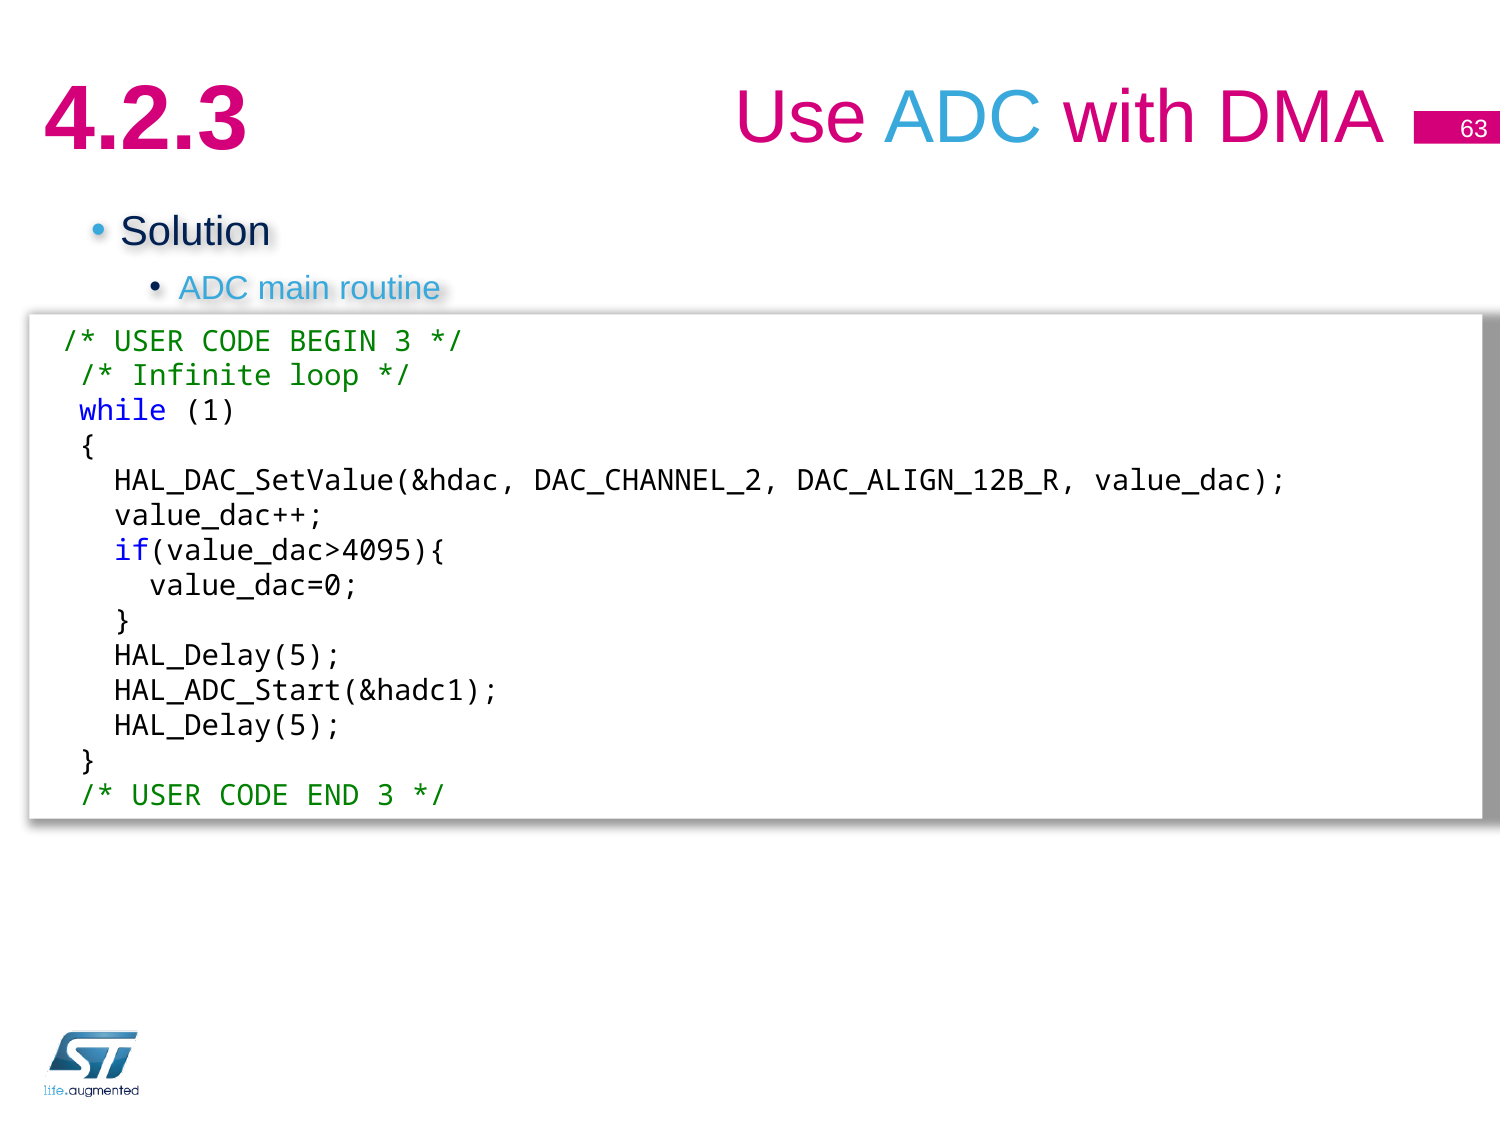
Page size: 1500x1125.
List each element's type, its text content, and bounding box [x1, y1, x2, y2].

text_box 4.2.3 [29, 19, 313, 207]
list Solution ADC main routine [75, 196, 1500, 306]
title Use ADC with DMA [74, 18, 1400, 192]
slide_number 63 [1413, 111, 1500, 144]
picture [36, 1022, 147, 1103]
text_box /* USER CODE BEGIN 3 */ /* Infinite loop */ while (1) { HAL_DAC_SetValue(&hdac, DAC_CHANNEL_2, DAC_ALIGN_12B_R, value_dac); value_dac++; if(value_dac>4095){ value_dac=0; } HAL_Delay(5); HAL_ADC_Start(&hadc1); HAL_Delay(5); } /* USER CODE END 3 */ [29, 314, 1483, 819]
